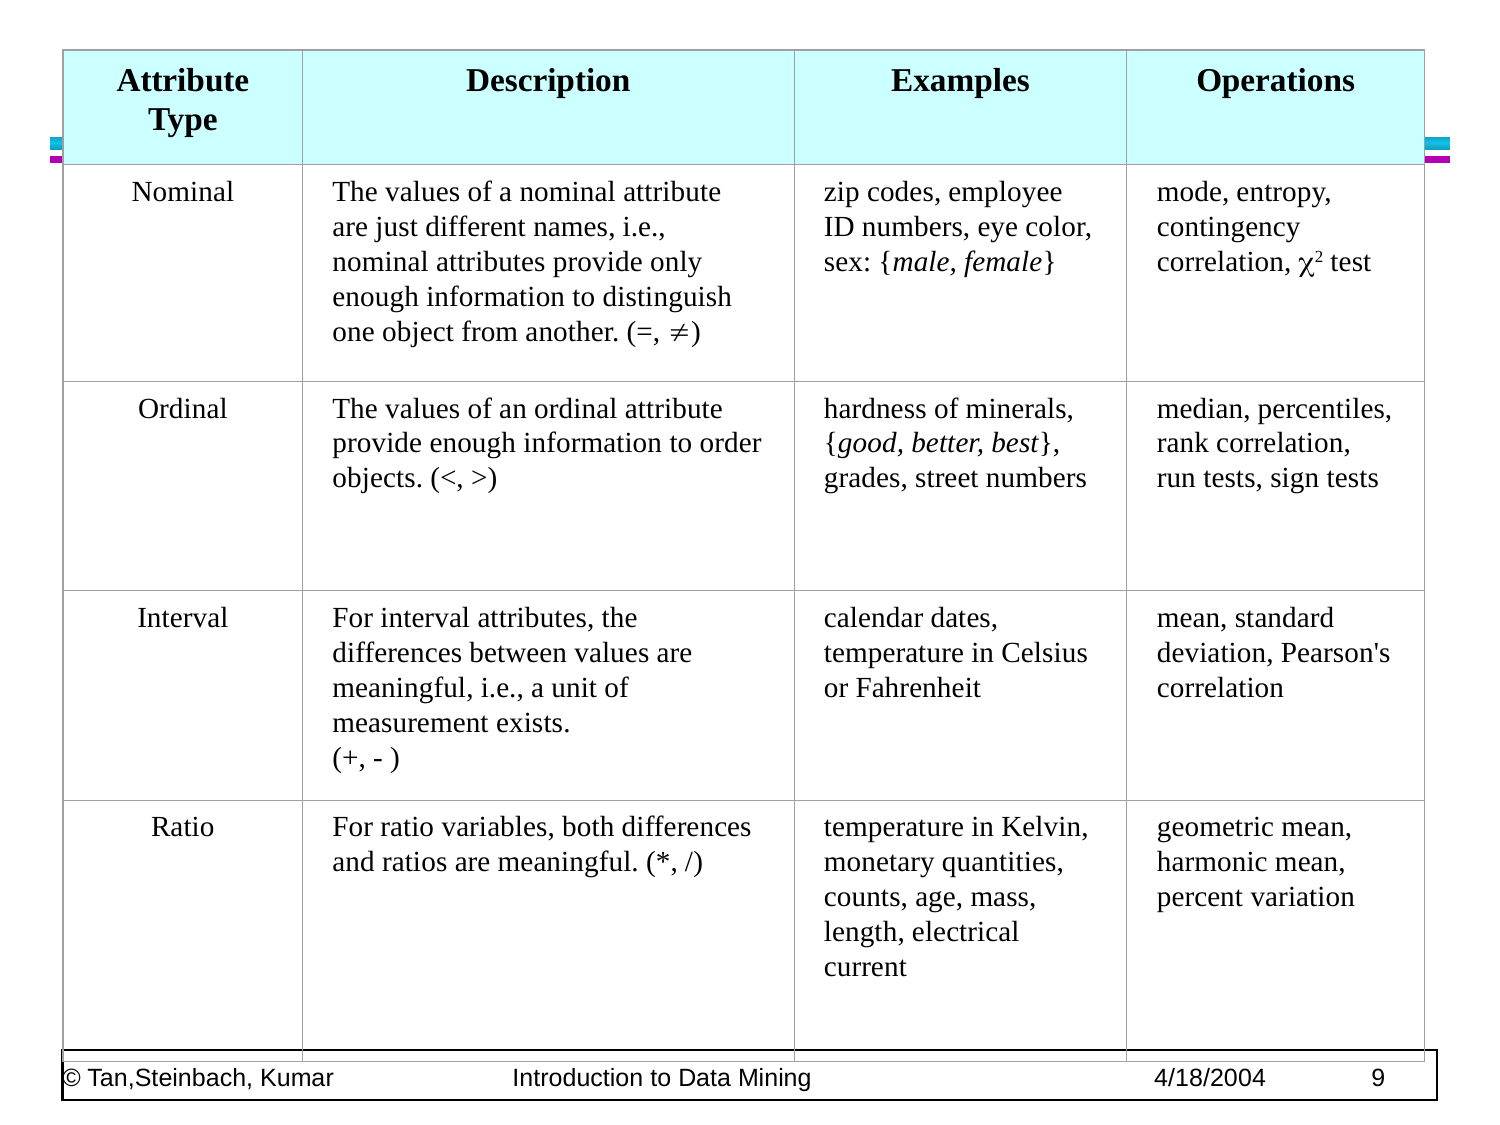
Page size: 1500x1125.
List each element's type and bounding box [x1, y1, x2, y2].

text_box [62, 49, 1426, 1062]
